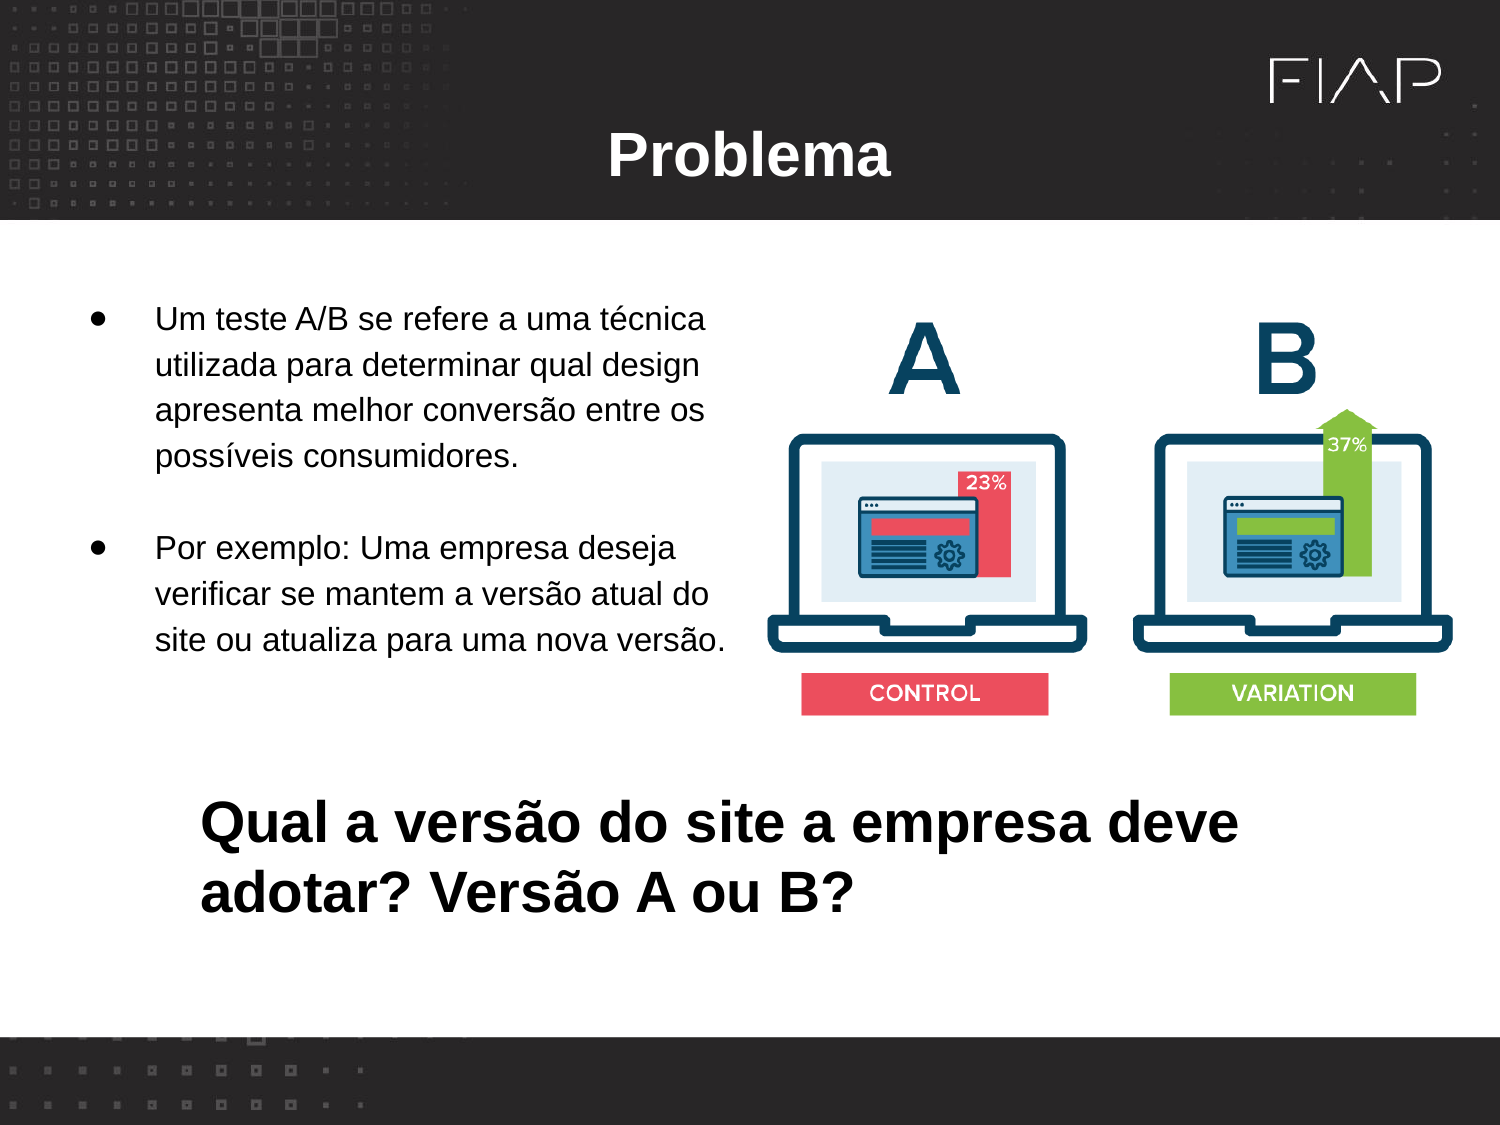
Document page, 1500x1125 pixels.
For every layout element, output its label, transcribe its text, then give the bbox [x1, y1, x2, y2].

text_box Qual a versão do site a empresa deve adotar? Versão A ou B? [185, 776, 1411, 932]
text_box Um teste A/B se refere a uma técnica utilizada para determinar qual design apresenta melhor conversão entre os possíveis consumidores. Por exemplo: Uma empresa deseja verificar se mantem a versão atual do site ou atualiza para uma nova versão. [64, 243, 761, 986]
picture [0, 1038, 1500, 1125]
picture [0, 0, 1500, 804]
text_box Problema [74, 57, 1425, 246]
